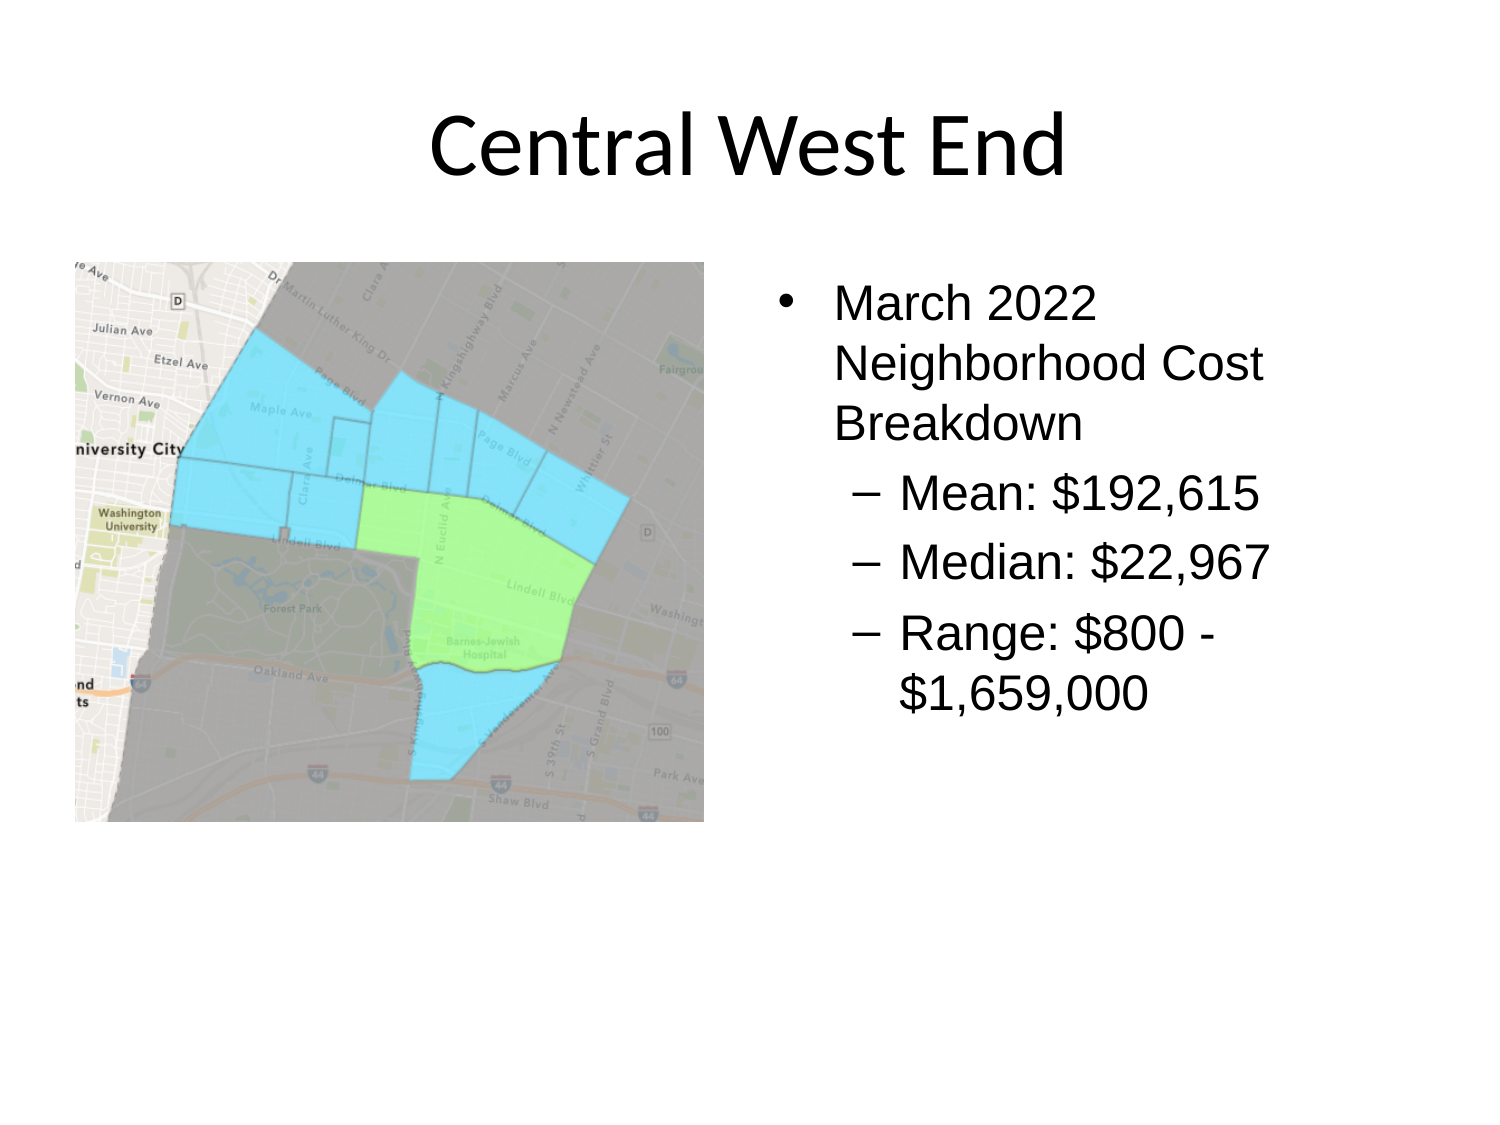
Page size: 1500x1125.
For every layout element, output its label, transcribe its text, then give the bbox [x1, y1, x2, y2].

list March 2022 Neighborhood Cost Breakdown Mean: $192,615 Median: $22,967 Range: $800 - $1,659,000 [762, 262, 1425, 1005]
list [74, 262, 704, 823]
title Central West End [75, 45, 1425, 233]
